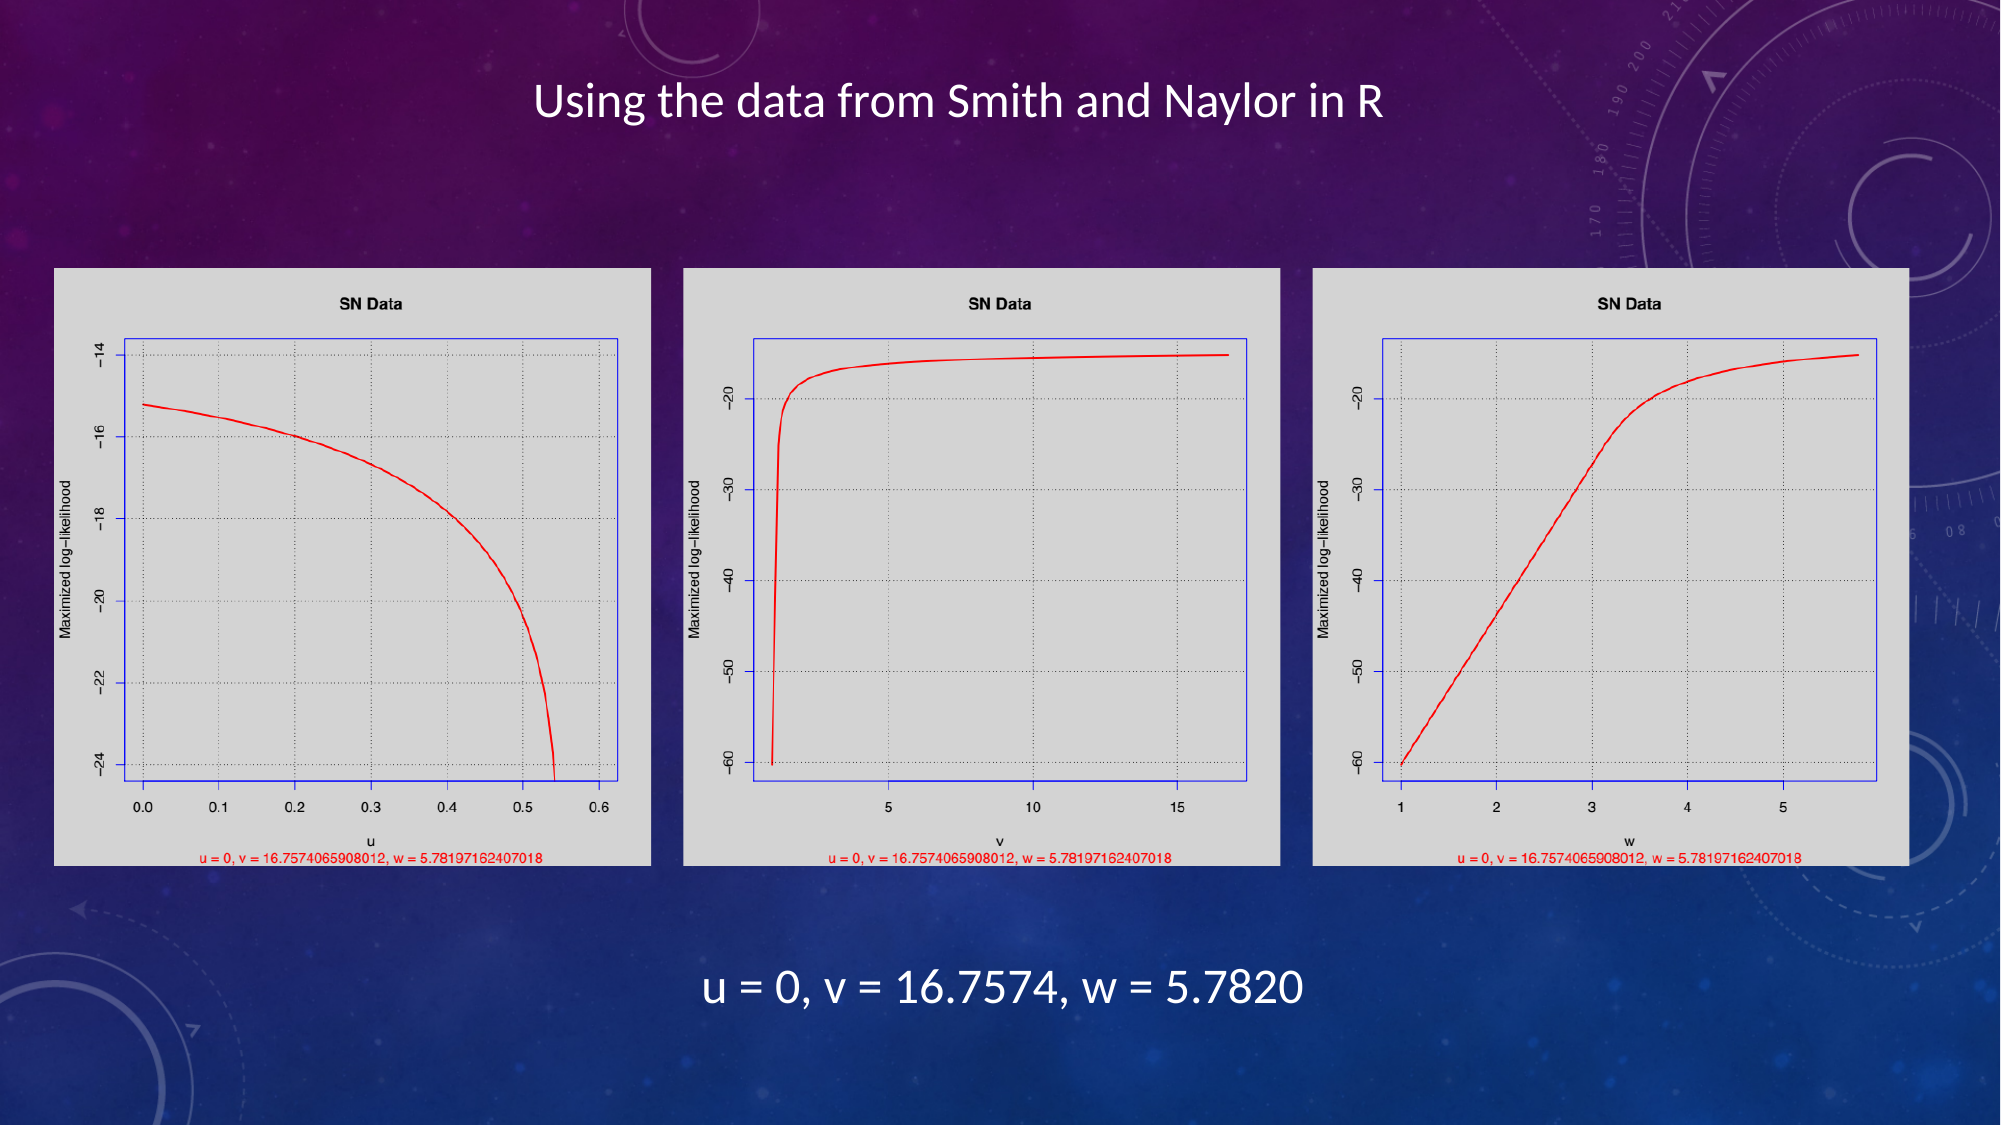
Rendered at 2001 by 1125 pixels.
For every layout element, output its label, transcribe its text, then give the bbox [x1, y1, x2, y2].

text_box u = 0, v = 16.7574, w = 5.7820 [686, 945, 1319, 1021]
text_box Using the data from Smith and Naylor in R [518, 60, 1400, 136]
picture [0, 0, 2001, 1125]
